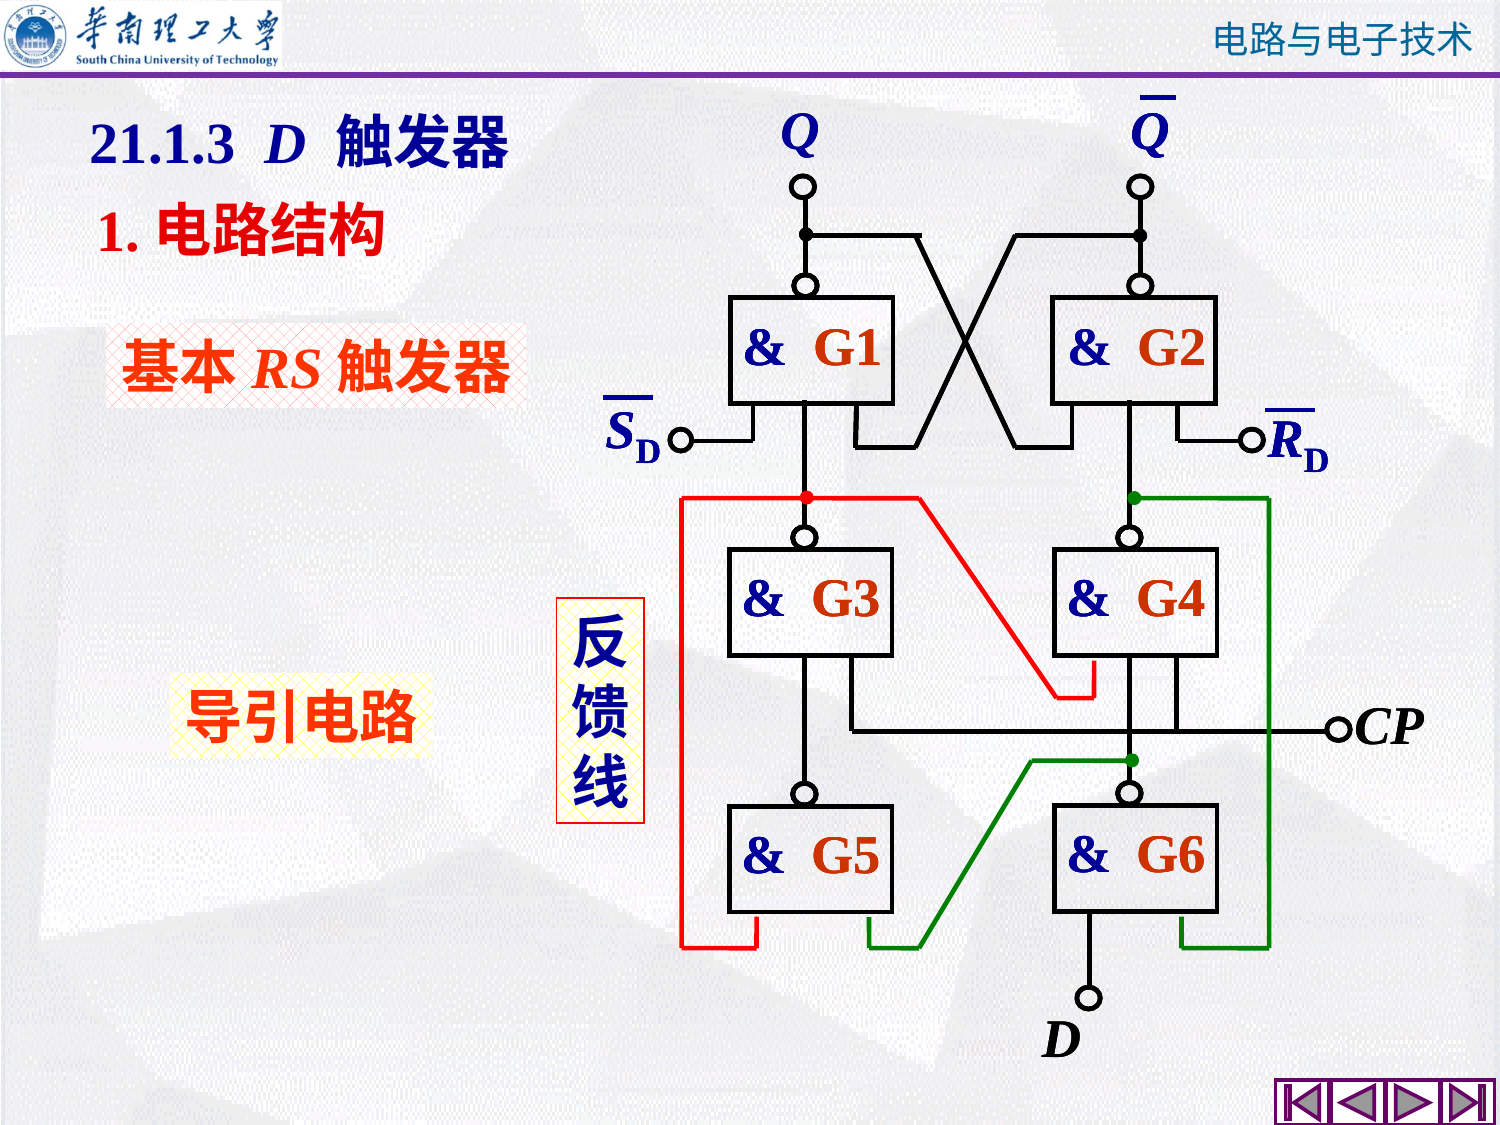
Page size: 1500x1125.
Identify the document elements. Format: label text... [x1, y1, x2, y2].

text_box 导引电路 [169, 673, 433, 758]
picture [1, 78, 1500, 1125]
text_box 1.电路结构 [81, 185, 469, 271]
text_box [681, 491, 1095, 949]
picture [1, 0, 1500, 72]
text_box 21.1.3 D 触发器 [75, 98, 590, 186]
text_box 反馈线 [556, 598, 644, 823]
text_box 基本RS触发器 [106, 323, 527, 408]
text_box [1095, 491, 1270, 949]
